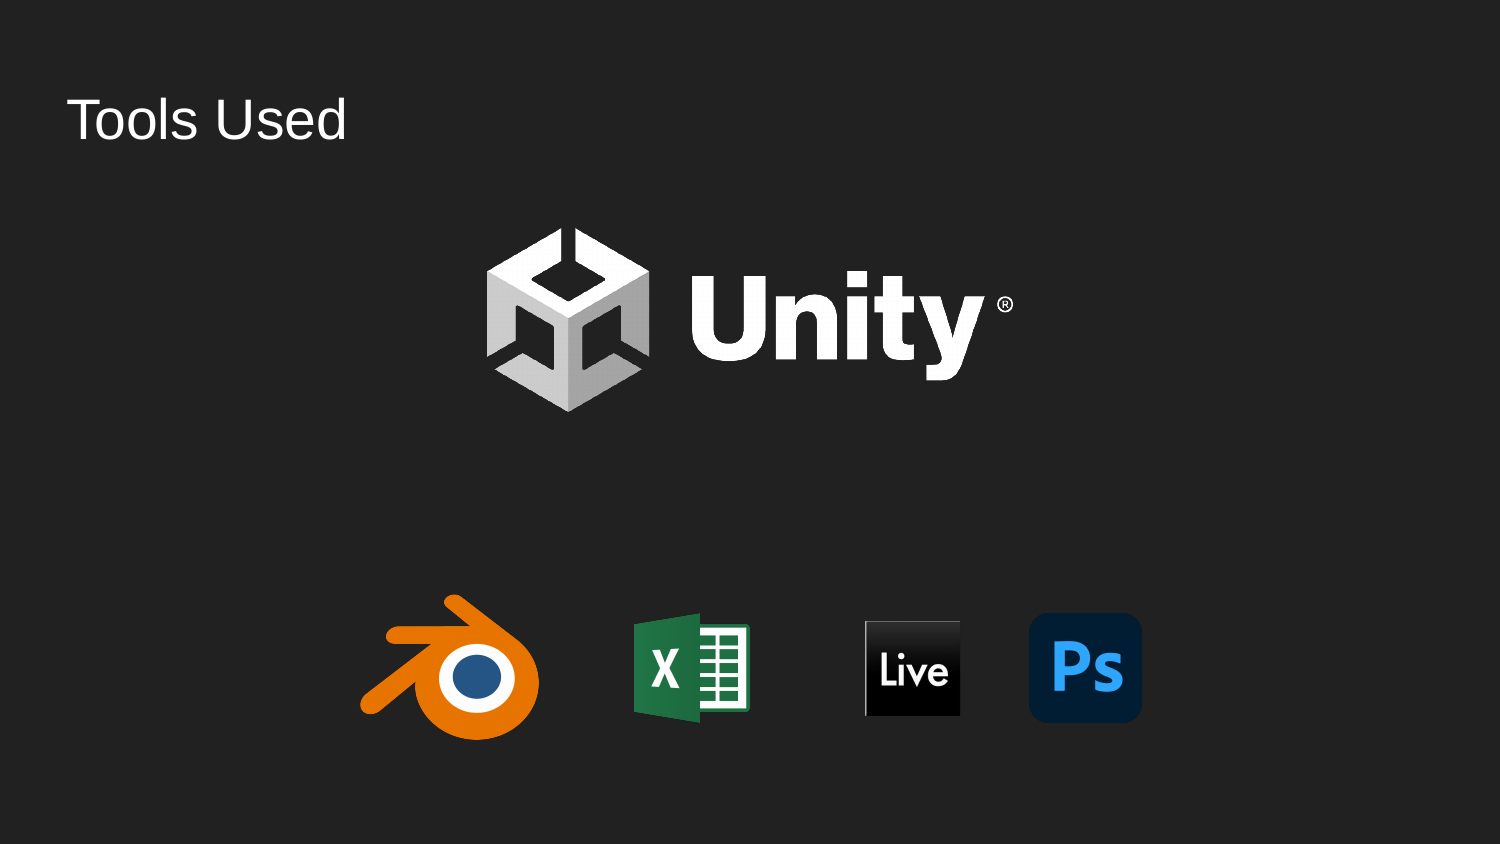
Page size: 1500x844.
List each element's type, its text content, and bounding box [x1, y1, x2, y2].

picture [358, 593, 541, 743]
picture [865, 621, 961, 716]
title Tools Used [51, 72, 1449, 167]
picture [1029, 613, 1142, 723]
picture [486, 227, 1014, 412]
picture [634, 613, 750, 723]
